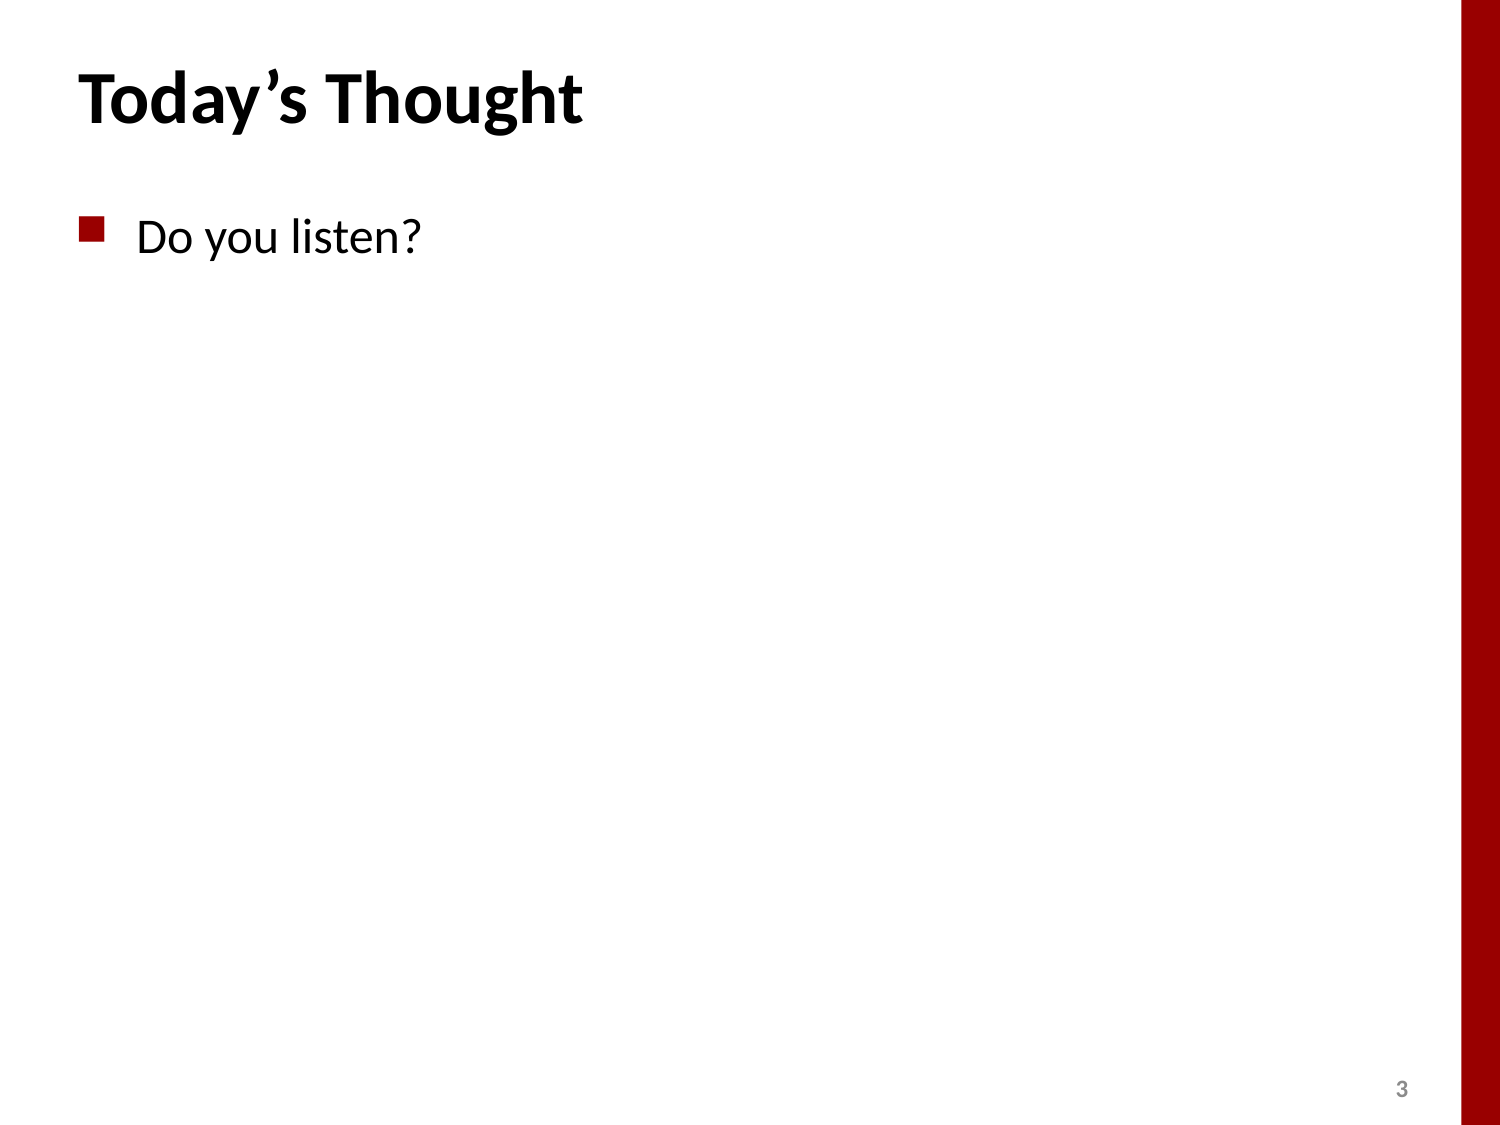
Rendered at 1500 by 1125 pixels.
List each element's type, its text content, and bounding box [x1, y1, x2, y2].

list Do you listen? [64, 196, 1361, 1048]
title Today’s Thought [63, 30, 1310, 157]
